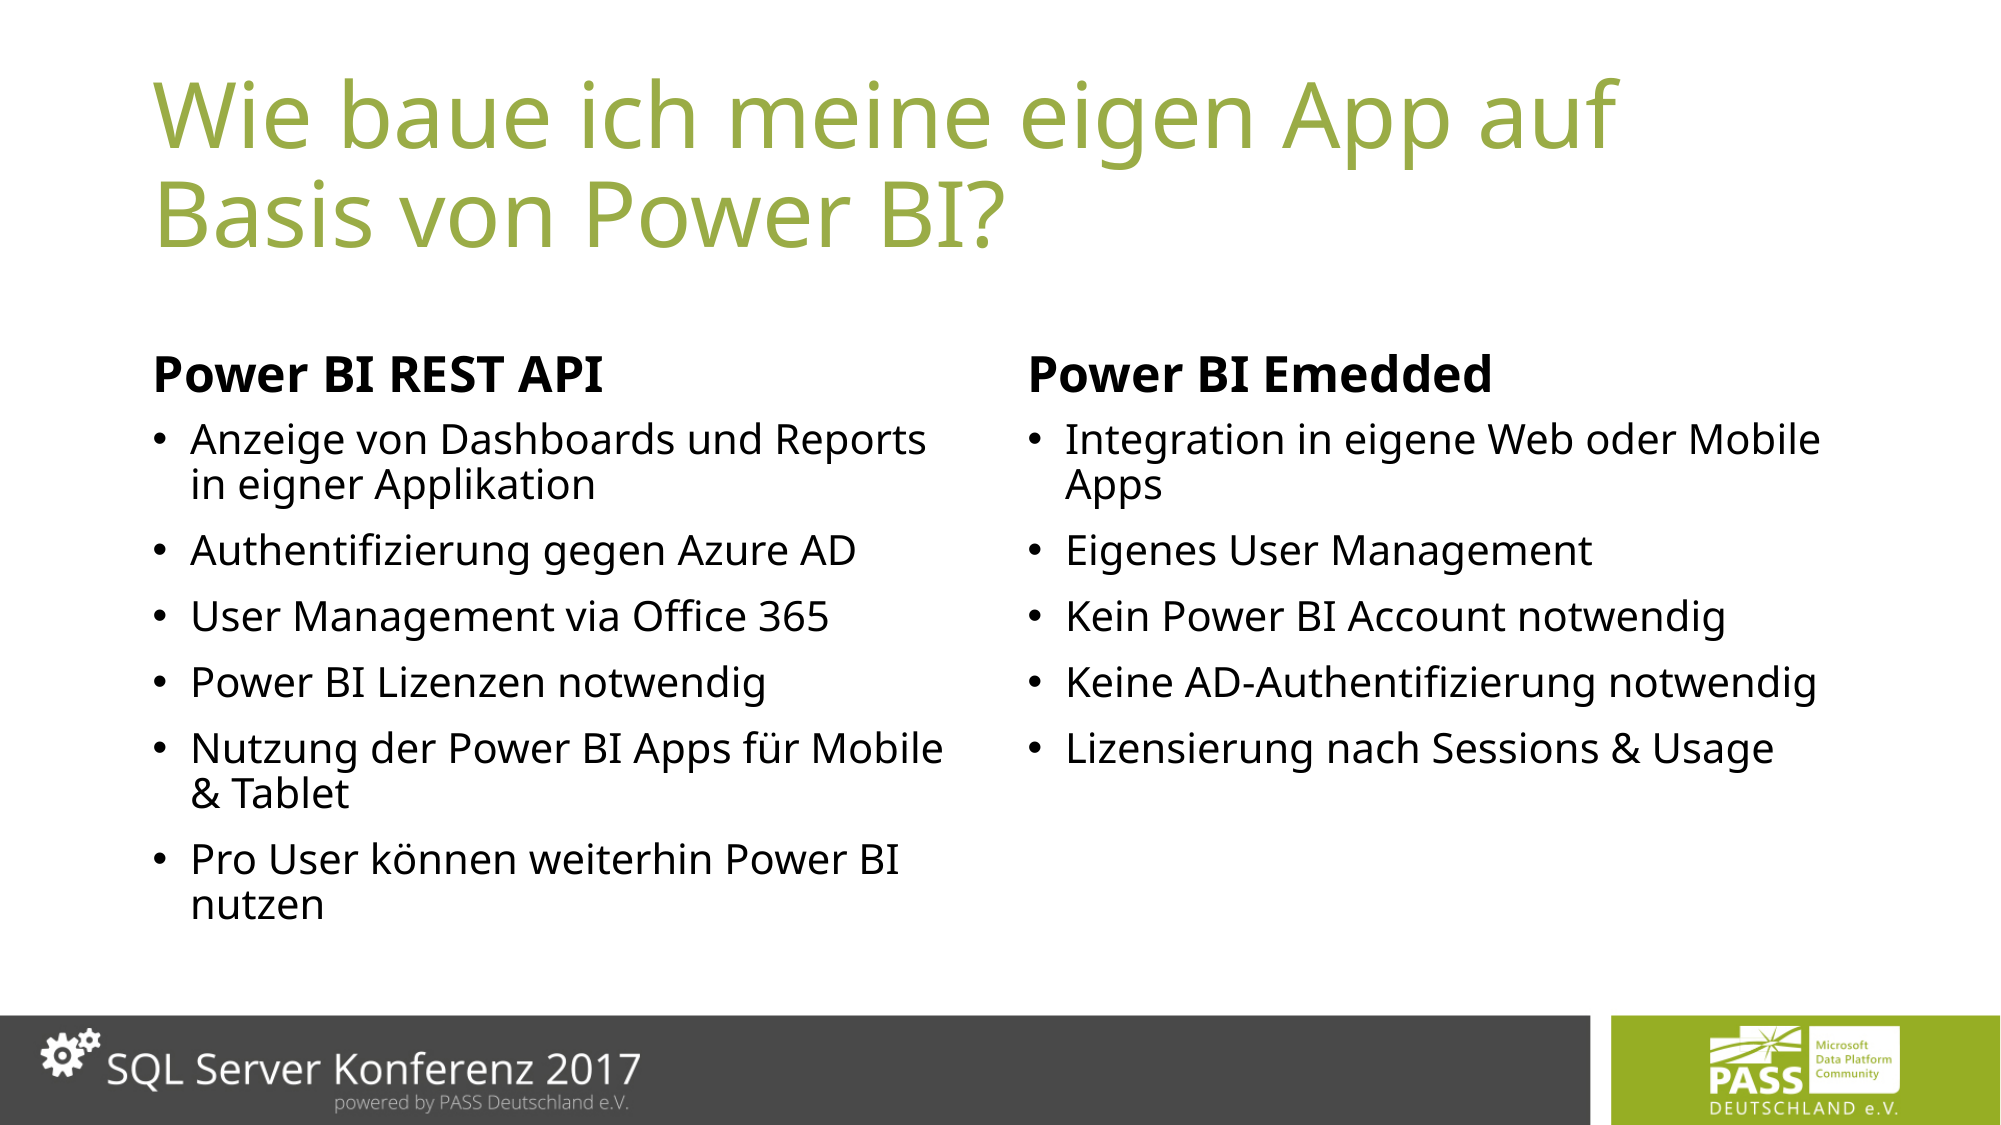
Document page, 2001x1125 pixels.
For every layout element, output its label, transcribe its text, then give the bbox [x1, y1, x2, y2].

list Integration in eigene Web oder Mobile Apps Eigenes User Management Kein Power BI Account notwendig Keine AD-Authentifizierung notwendig Lizensierung nach Sessions & Usage [1012, 410, 1863, 937]
picture [0, 0, 2001, 1125]
list Power BI Emedded [1012, 275, 1863, 410]
list Power BI REST API [137, 275, 984, 410]
list Anzeige von Dashboards und Reports in eigner Applikation Authentifizierung gegen Azure AD User Management via Office 365 Power BI Lizenzen notwendig Nutzung der Power BI Apps für Mobile & Tablet Pro User können weiterhin Power BI nutzen [137, 410, 984, 937]
title Wie baue ich meine eigen App auf Basis von Power BI? [137, 59, 1863, 278]
